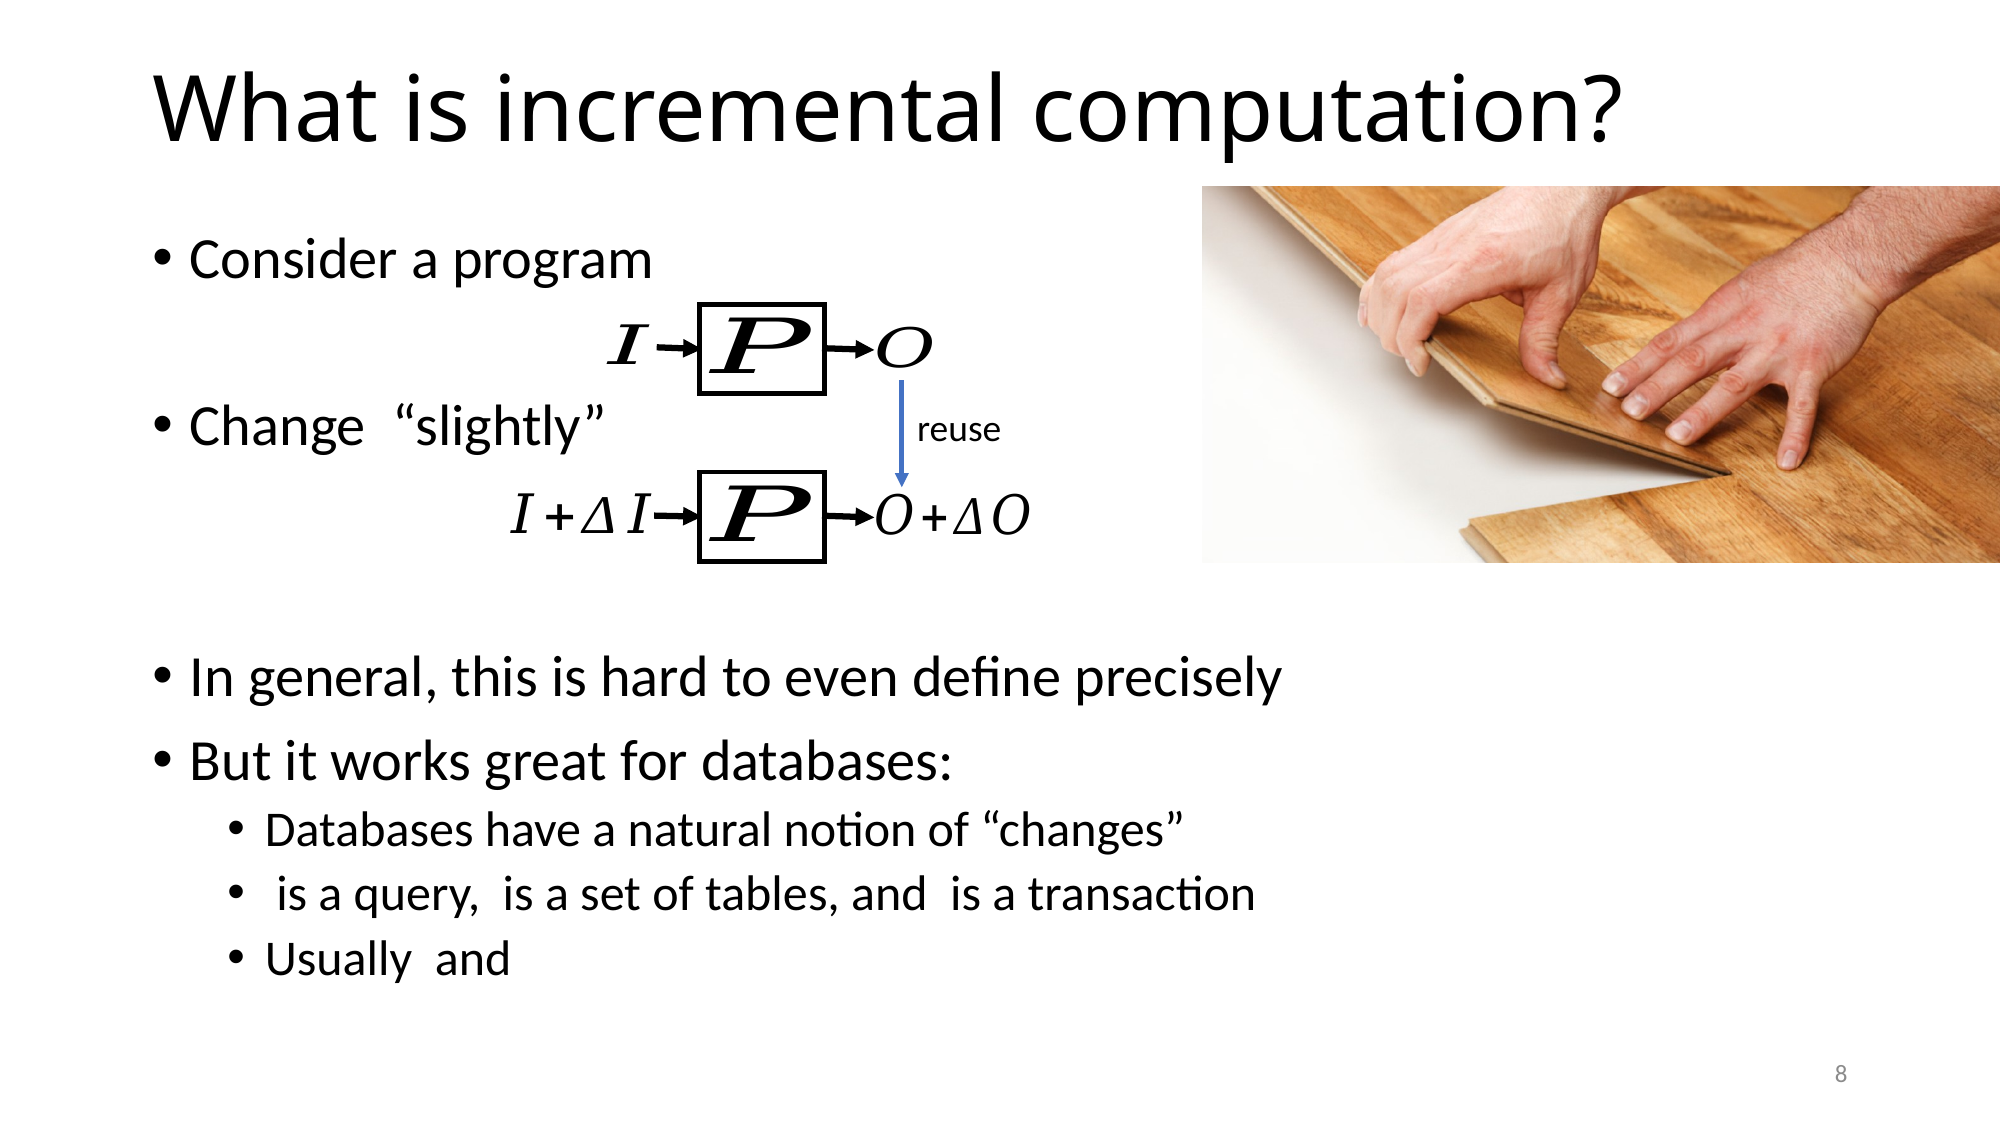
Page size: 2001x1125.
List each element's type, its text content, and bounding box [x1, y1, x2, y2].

slide_number 8 [1798, 1042, 1863, 1103]
picture [1202, 186, 2000, 563]
text_box reuse [902, 396, 1017, 456]
title What is incremental computation? [137, 3, 1863, 221]
